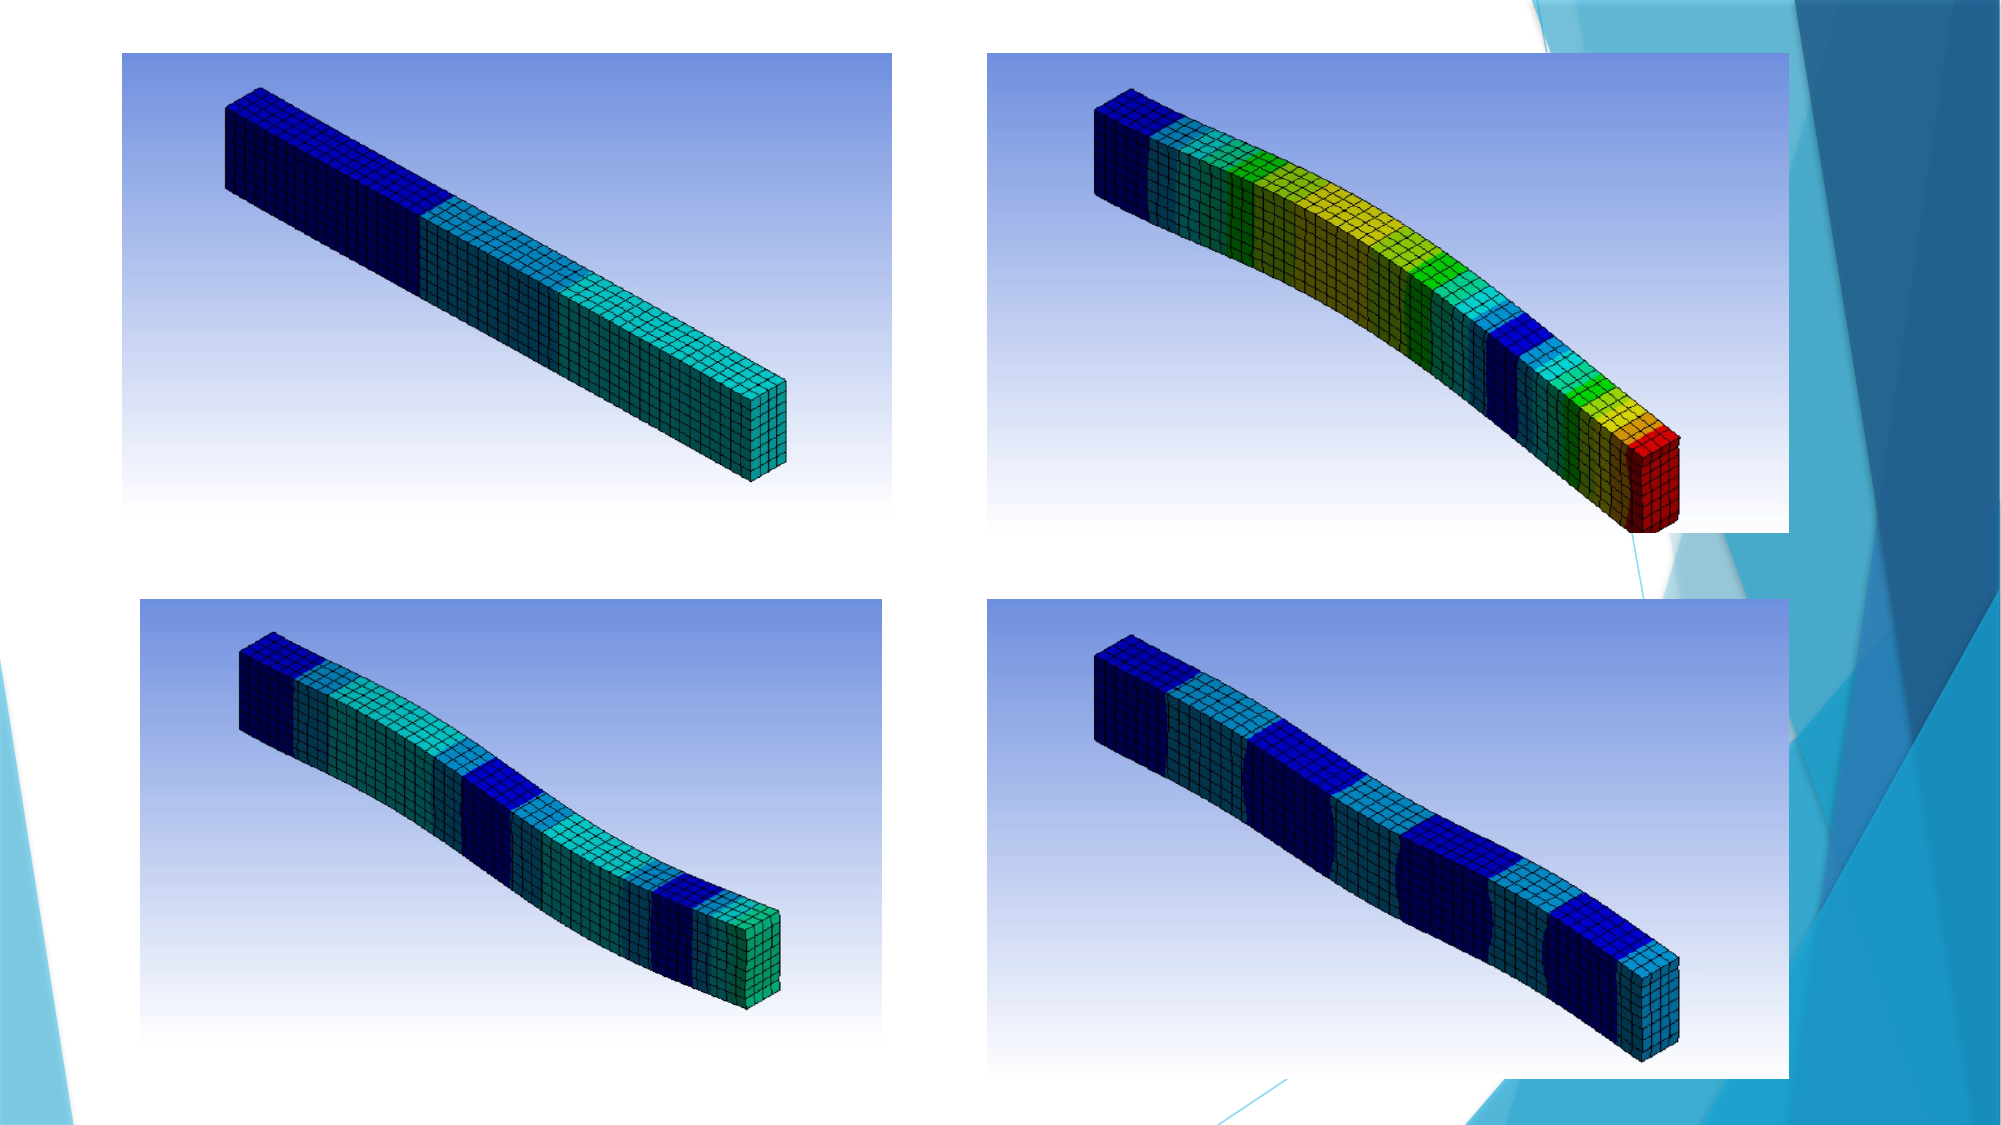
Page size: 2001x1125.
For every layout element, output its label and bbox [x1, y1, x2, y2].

text_box [985, 598, 1790, 1081]
text_box [985, 52, 1790, 535]
text_box [138, 598, 884, 1045]
list [121, 52, 893, 515]
